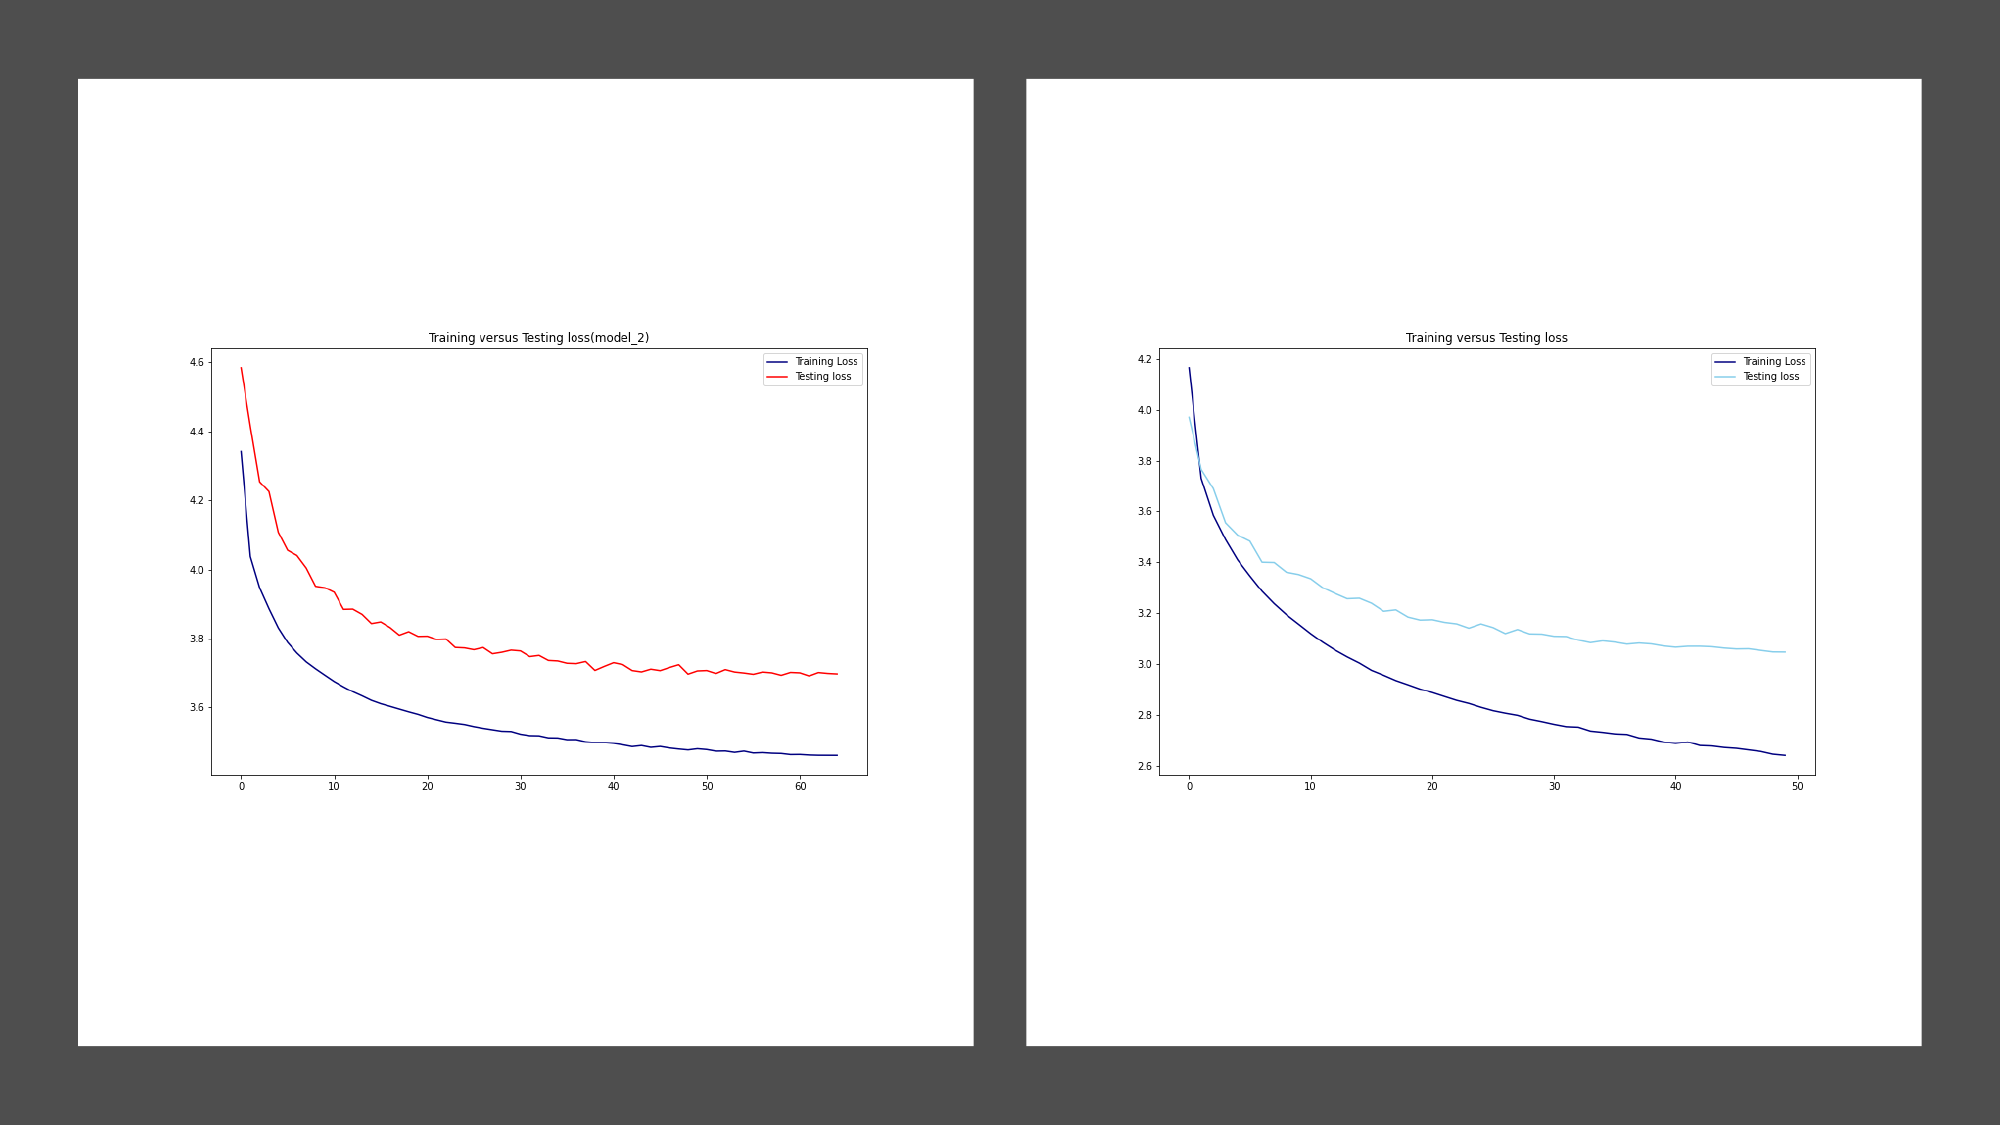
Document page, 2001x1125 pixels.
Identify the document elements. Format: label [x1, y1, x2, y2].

list [1053, 280, 1895, 845]
text_box [77, 78, 975, 1047]
text_box [1025, 78, 1923, 1047]
picture [105, 280, 947, 845]
text_box [0, 0, 2000, 1125]
